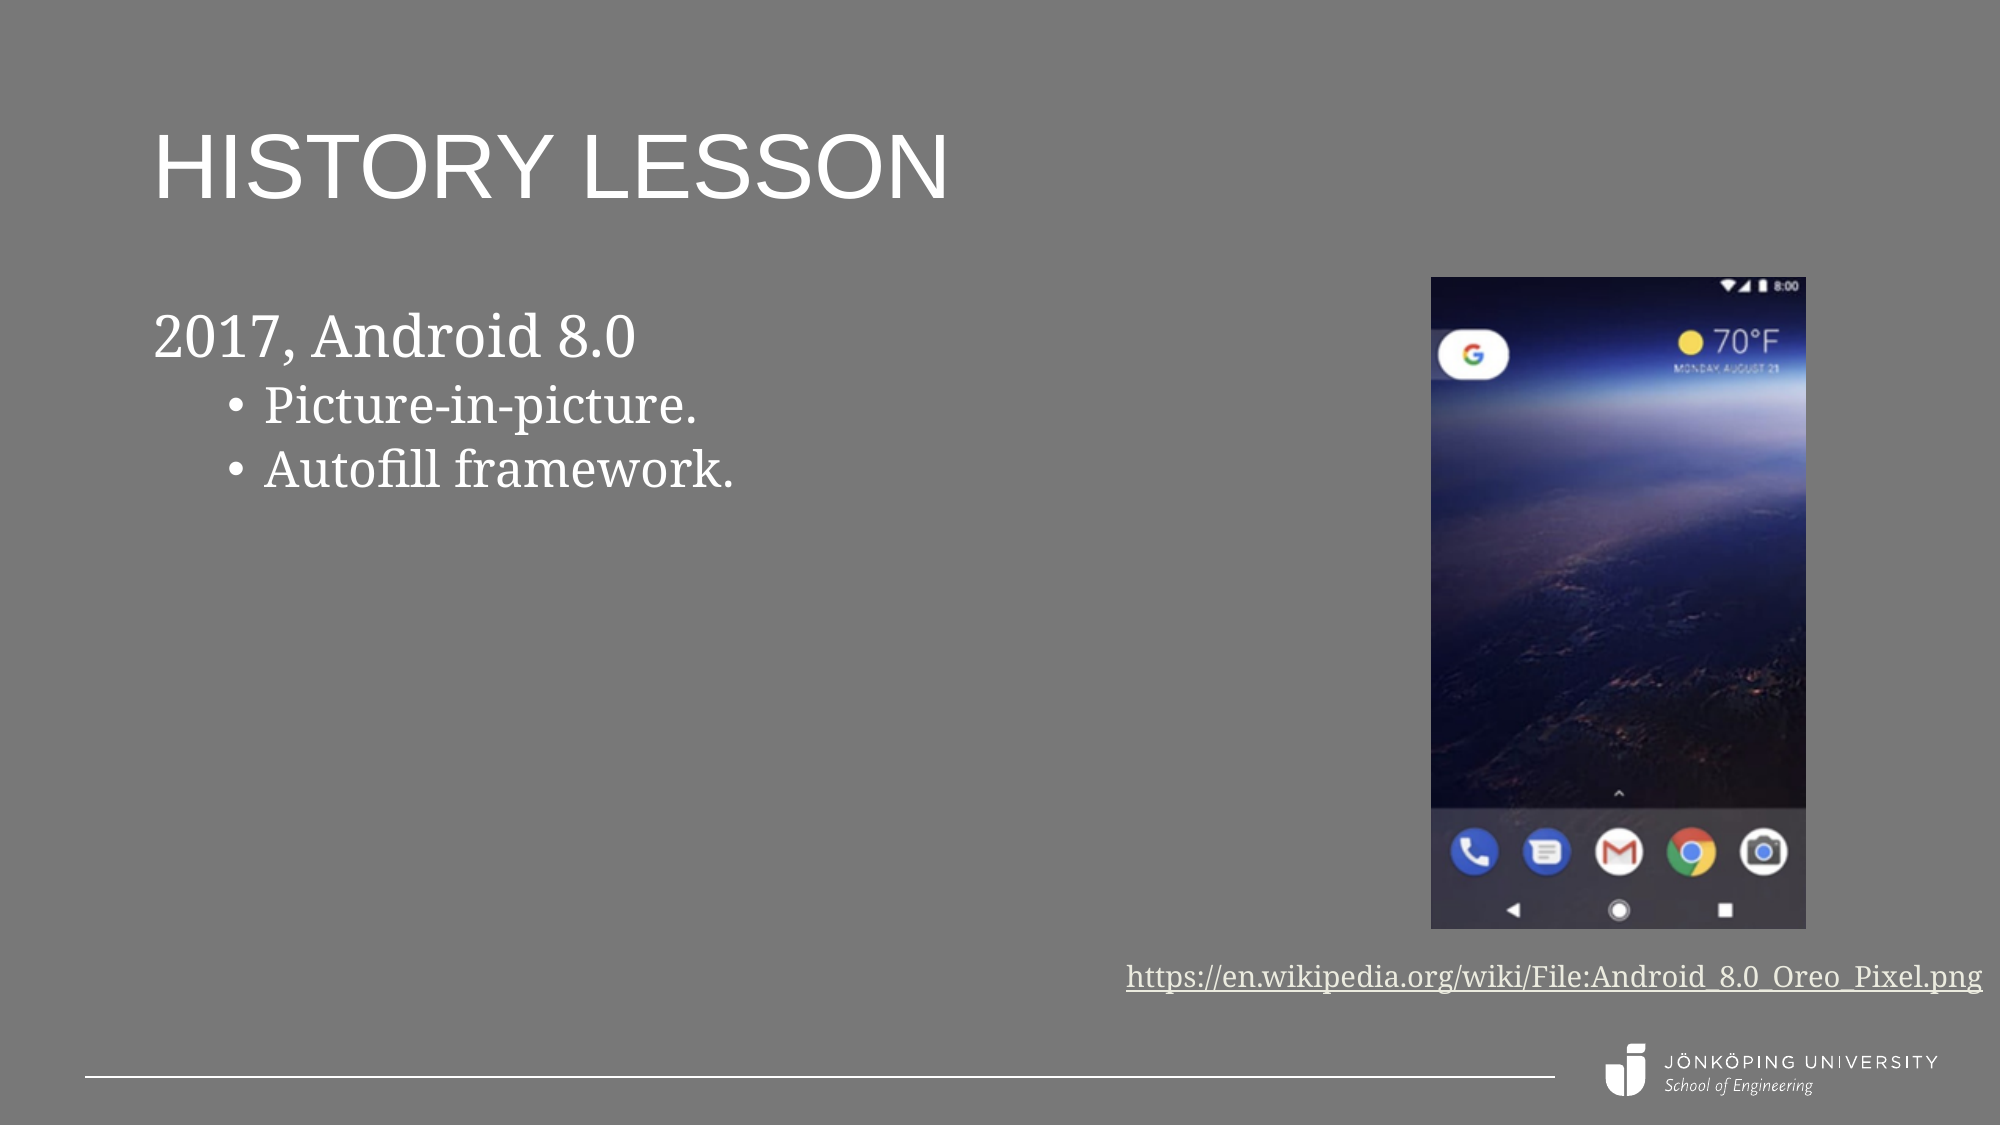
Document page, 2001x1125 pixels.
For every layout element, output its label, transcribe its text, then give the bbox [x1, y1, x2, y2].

text_box https://en.wikipedia.org/wiki/File:Android_8.0_Oreo_Pixel.png [1104, 951, 2000, 1006]
title History lesson [137, 59, 1863, 278]
picture [1431, 277, 1806, 929]
list 2017, Android 8.0 Picture-in-picture. Autofill framework. [137, 299, 1350, 704]
